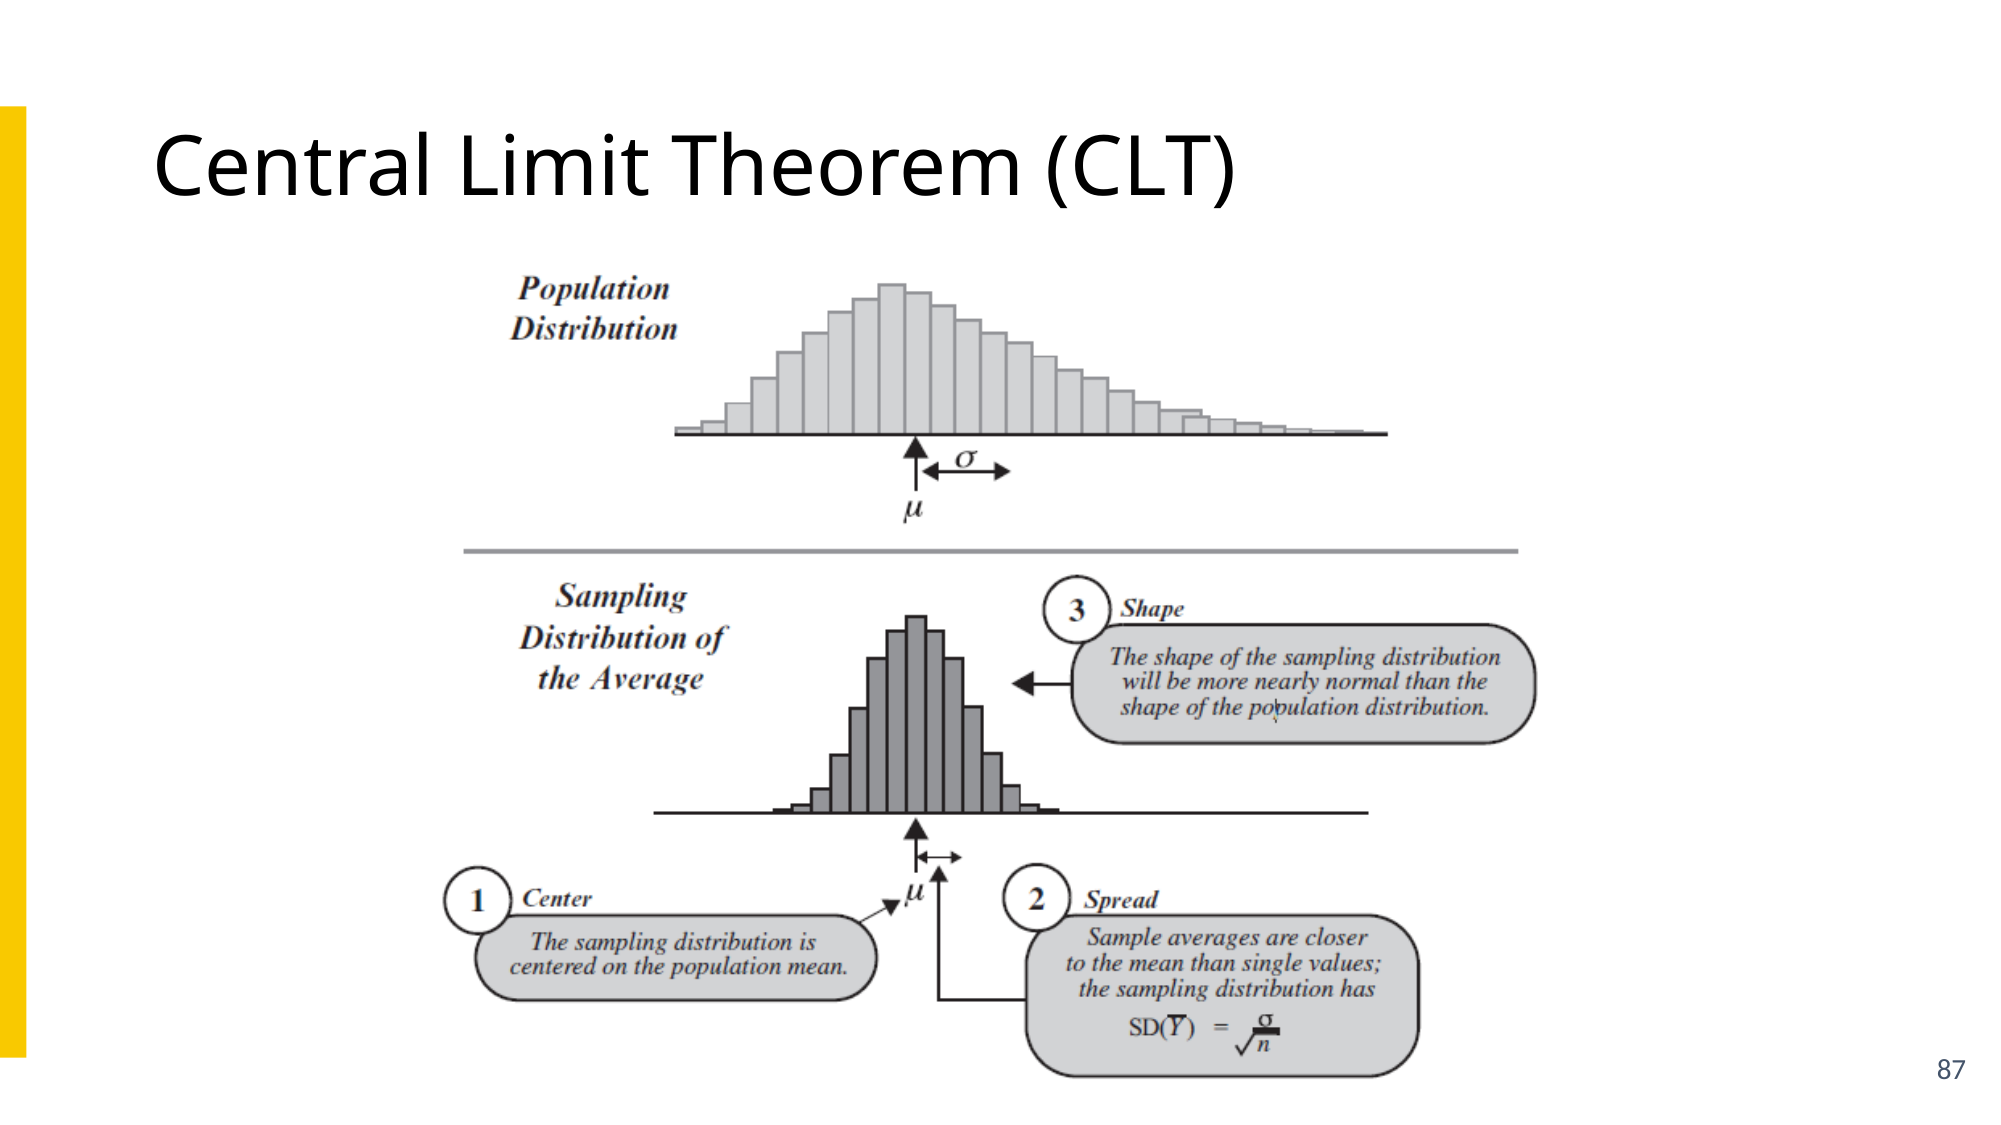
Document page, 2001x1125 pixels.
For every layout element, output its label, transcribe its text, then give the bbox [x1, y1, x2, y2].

text_box 87 [1531, 1038, 1982, 1098]
title Central Limit Theorem (CLT) [137, 59, 1863, 278]
picture [414, 261, 1554, 1092]
text_box [0, 105, 27, 1059]
